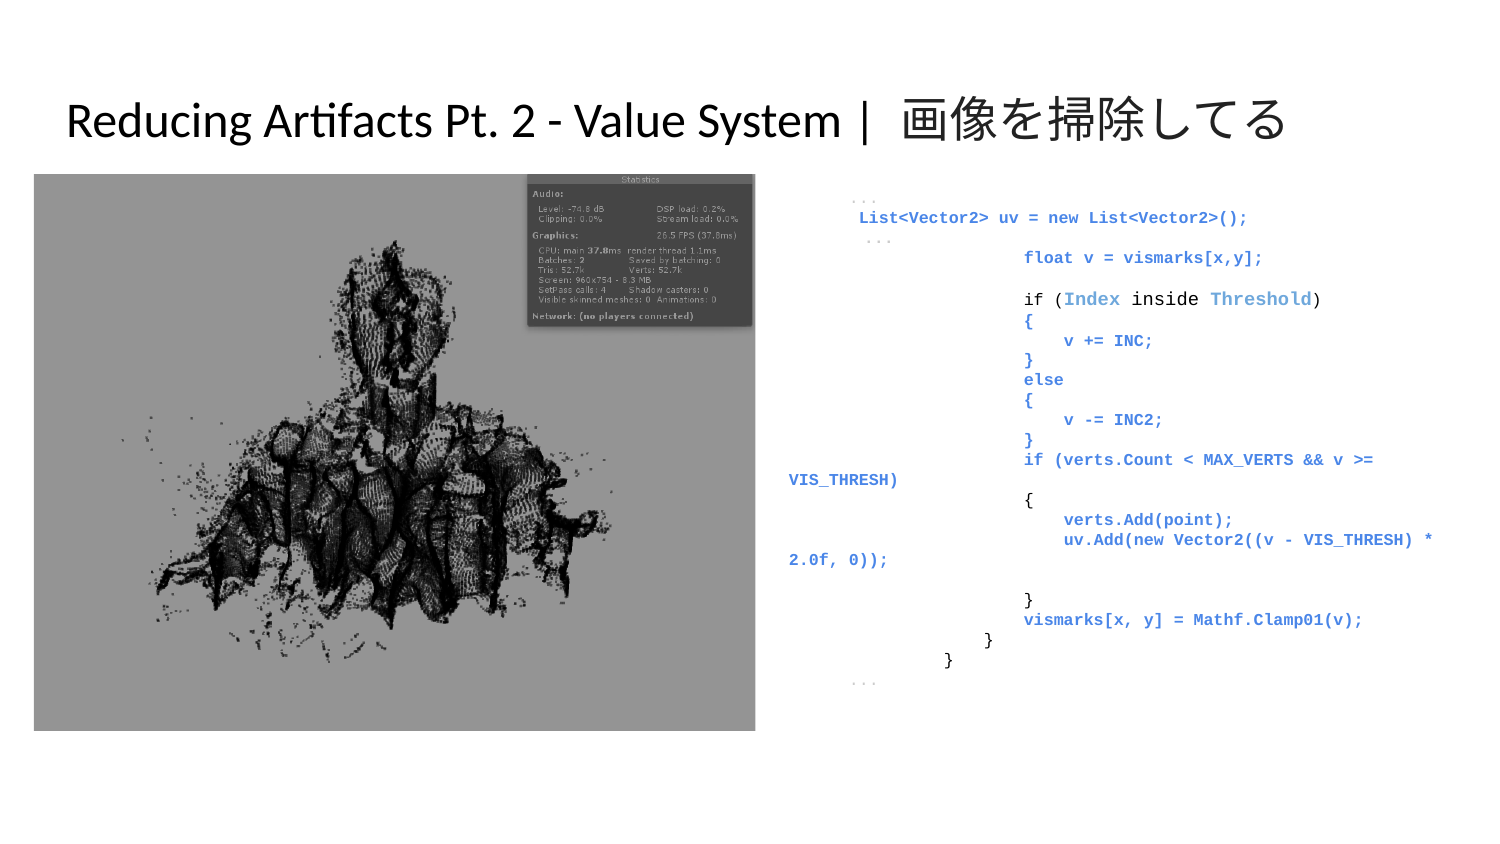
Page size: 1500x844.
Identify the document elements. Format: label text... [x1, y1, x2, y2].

picture [33, 174, 756, 731]
title Reducing Artifacts Pt. 2 - Value System | 画像を掃除してる [51, 72, 1449, 167]
list ... List<Vector2> uv = new List<Vector2>(); ... float v = vismarks[x,y]; if (Index inside Threshold) { v += INC; } else { v -= INC2; } if (verts.Count < MAX_VERTS && v >= VIS_THRESH) { verts.Add(point); uv.Add(new Vector2((v - VIS_THRESH) * 2.0f, 0)); } vismarks[x, y] = Mathf.Clamp01(v); } } ... [774, 172, 1489, 733]
